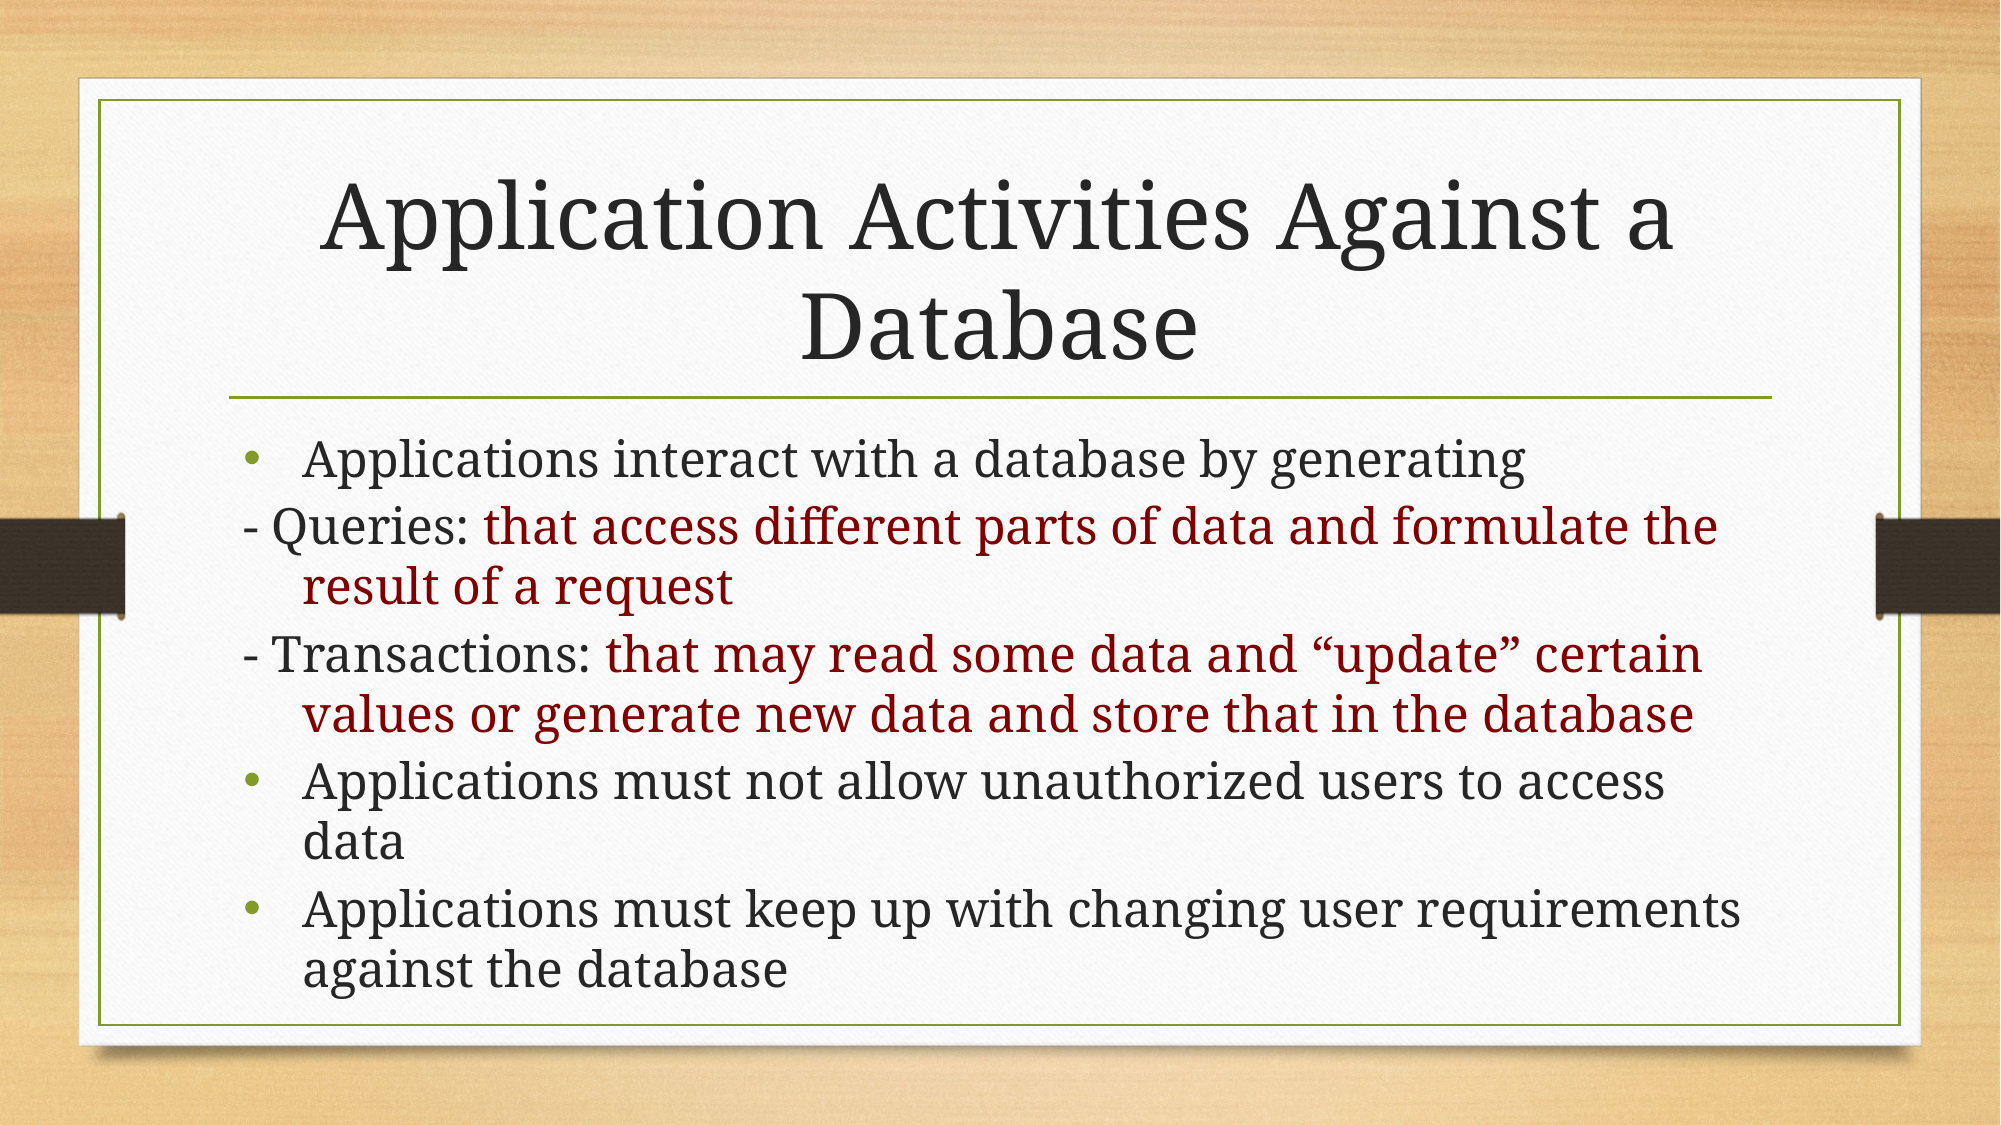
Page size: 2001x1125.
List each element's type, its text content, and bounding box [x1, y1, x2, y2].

picture [0, 0, 2001, 1125]
list Applications interact with a database by generating - Queries: that access different parts of data and formulate the result of a request - Transactions: that may read some data and “update” certain values or generate new data and store that in the database Applications must not allow unauthorized users to access data Applications must keep up with changing user requirements against the database [212, 419, 1788, 964]
title Application Activities Against a Database [212, 161, 1788, 375]
